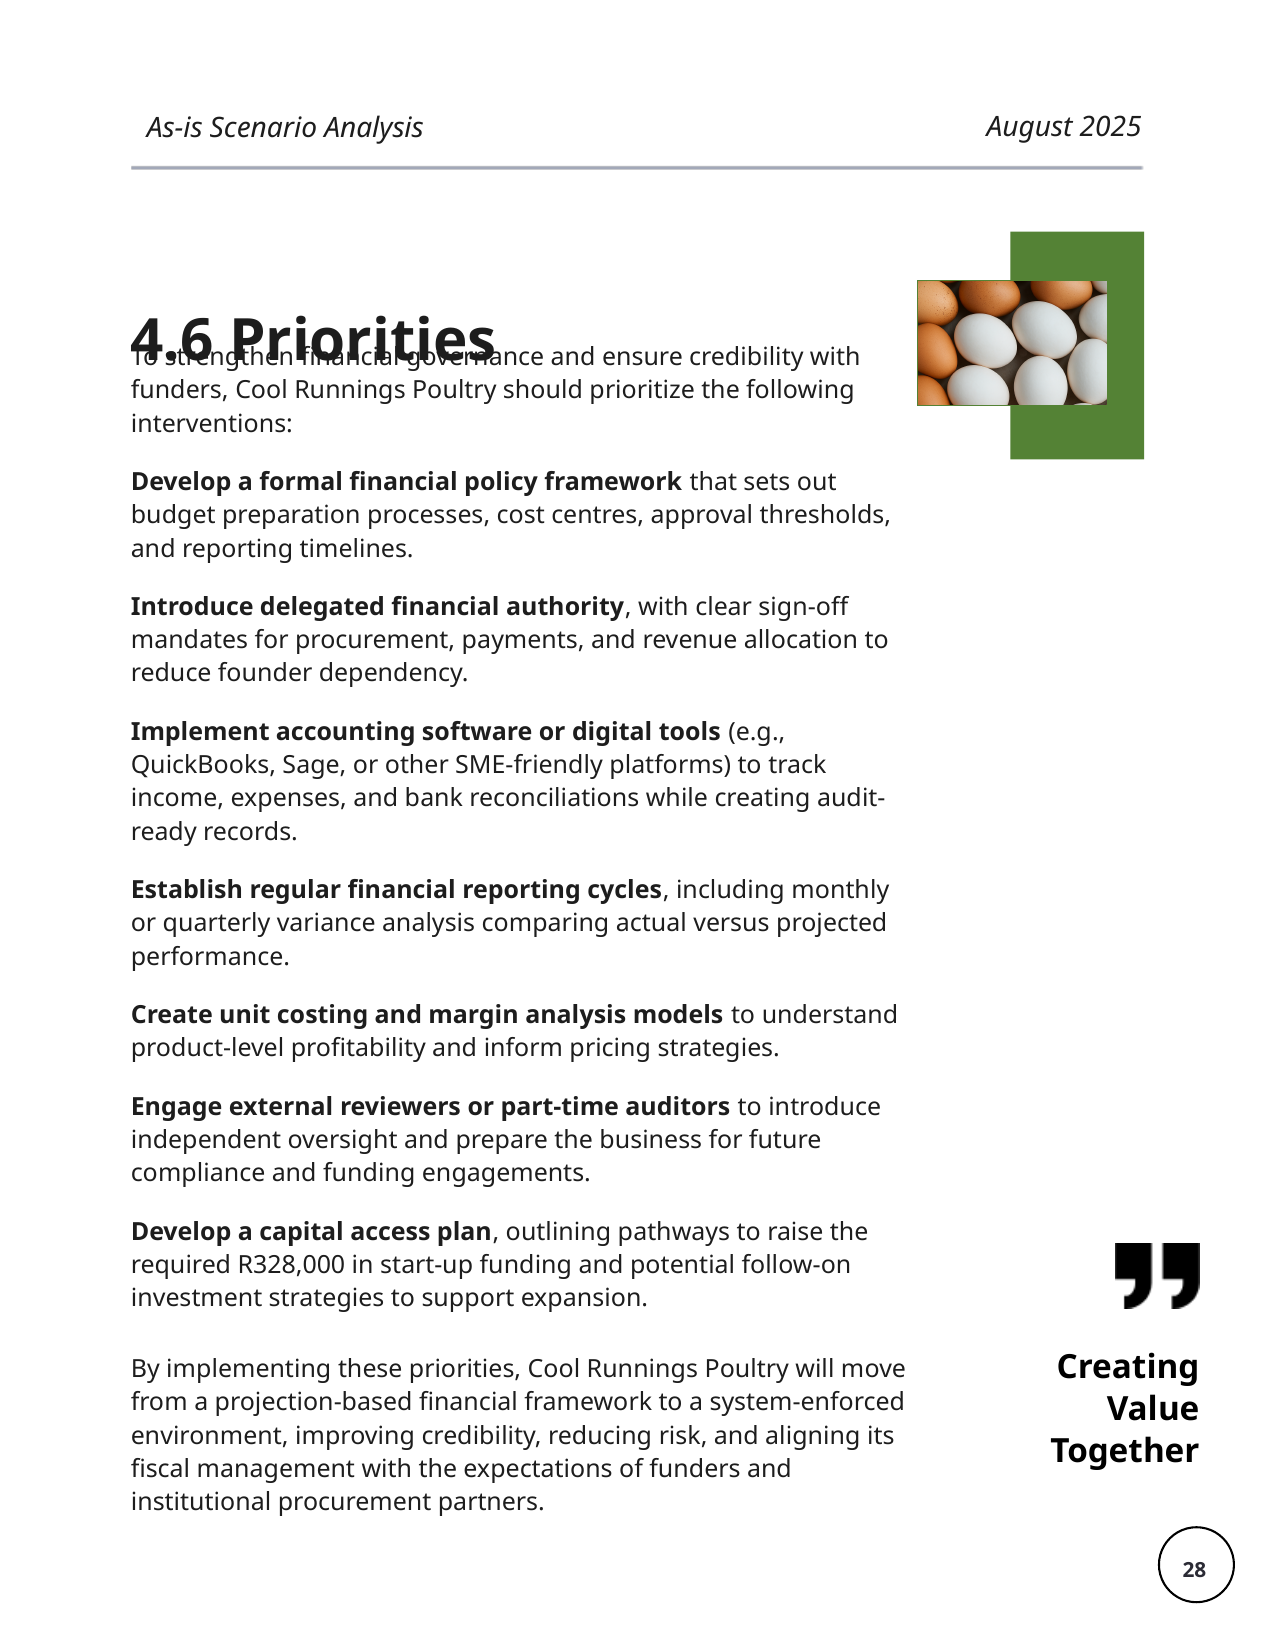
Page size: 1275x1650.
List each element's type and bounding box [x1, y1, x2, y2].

picture [0, 0, 1275, 1650]
text_box [984, 1243, 1200, 1481]
text_box [917, 231, 1145, 460]
